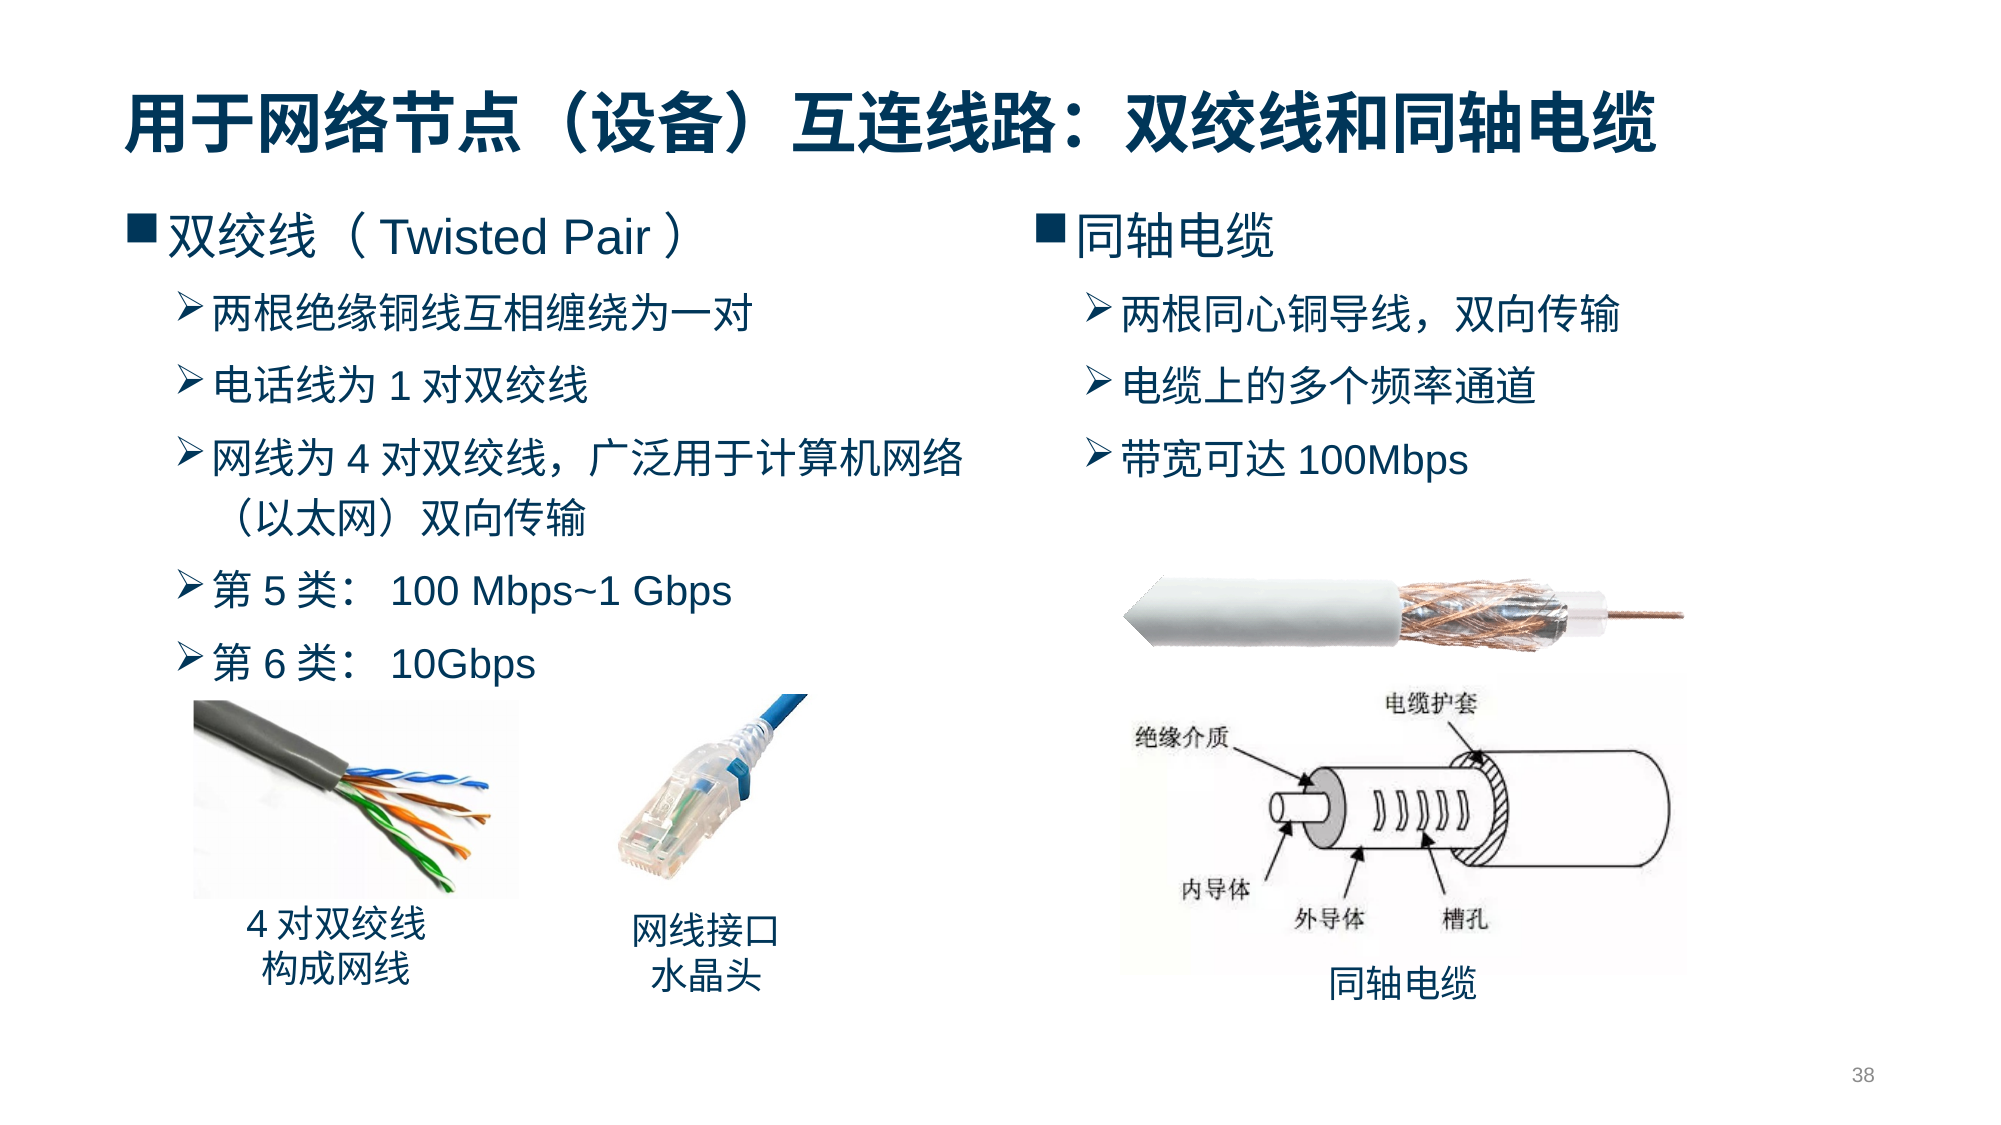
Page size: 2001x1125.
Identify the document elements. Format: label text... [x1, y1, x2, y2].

slide_number 38 [1712, 1051, 1890, 1097]
picture [194, 637, 519, 962]
text_box 网线接口 水晶头 [616, 899, 797, 1005]
text_box 4对双绞线 构成网线 [231, 899, 442, 998]
list 双绞线（Twisted Pair） 两根绝缘铜线互相缠绕为一对 电话线为1对双绞线 网线为4对双绞线，广泛用于计算机网络（以太网）双向传输 第5类：100 Mbps~1 Gbps 第6类：10Gbps [108, 184, 983, 1007]
title 用于网络节点（设备）互连线路：双绞线和同轴电缆 [108, 21, 1890, 169]
picture [1120, 332, 1690, 975]
picture [549, 694, 901, 894]
list 同轴电缆 两根同心铜导线，双向传输 电缆上的多个频率通道 带宽可达100Mbps [1016, 185, 1890, 1008]
text_box 同轴电缆 [1313, 975, 1494, 1013]
